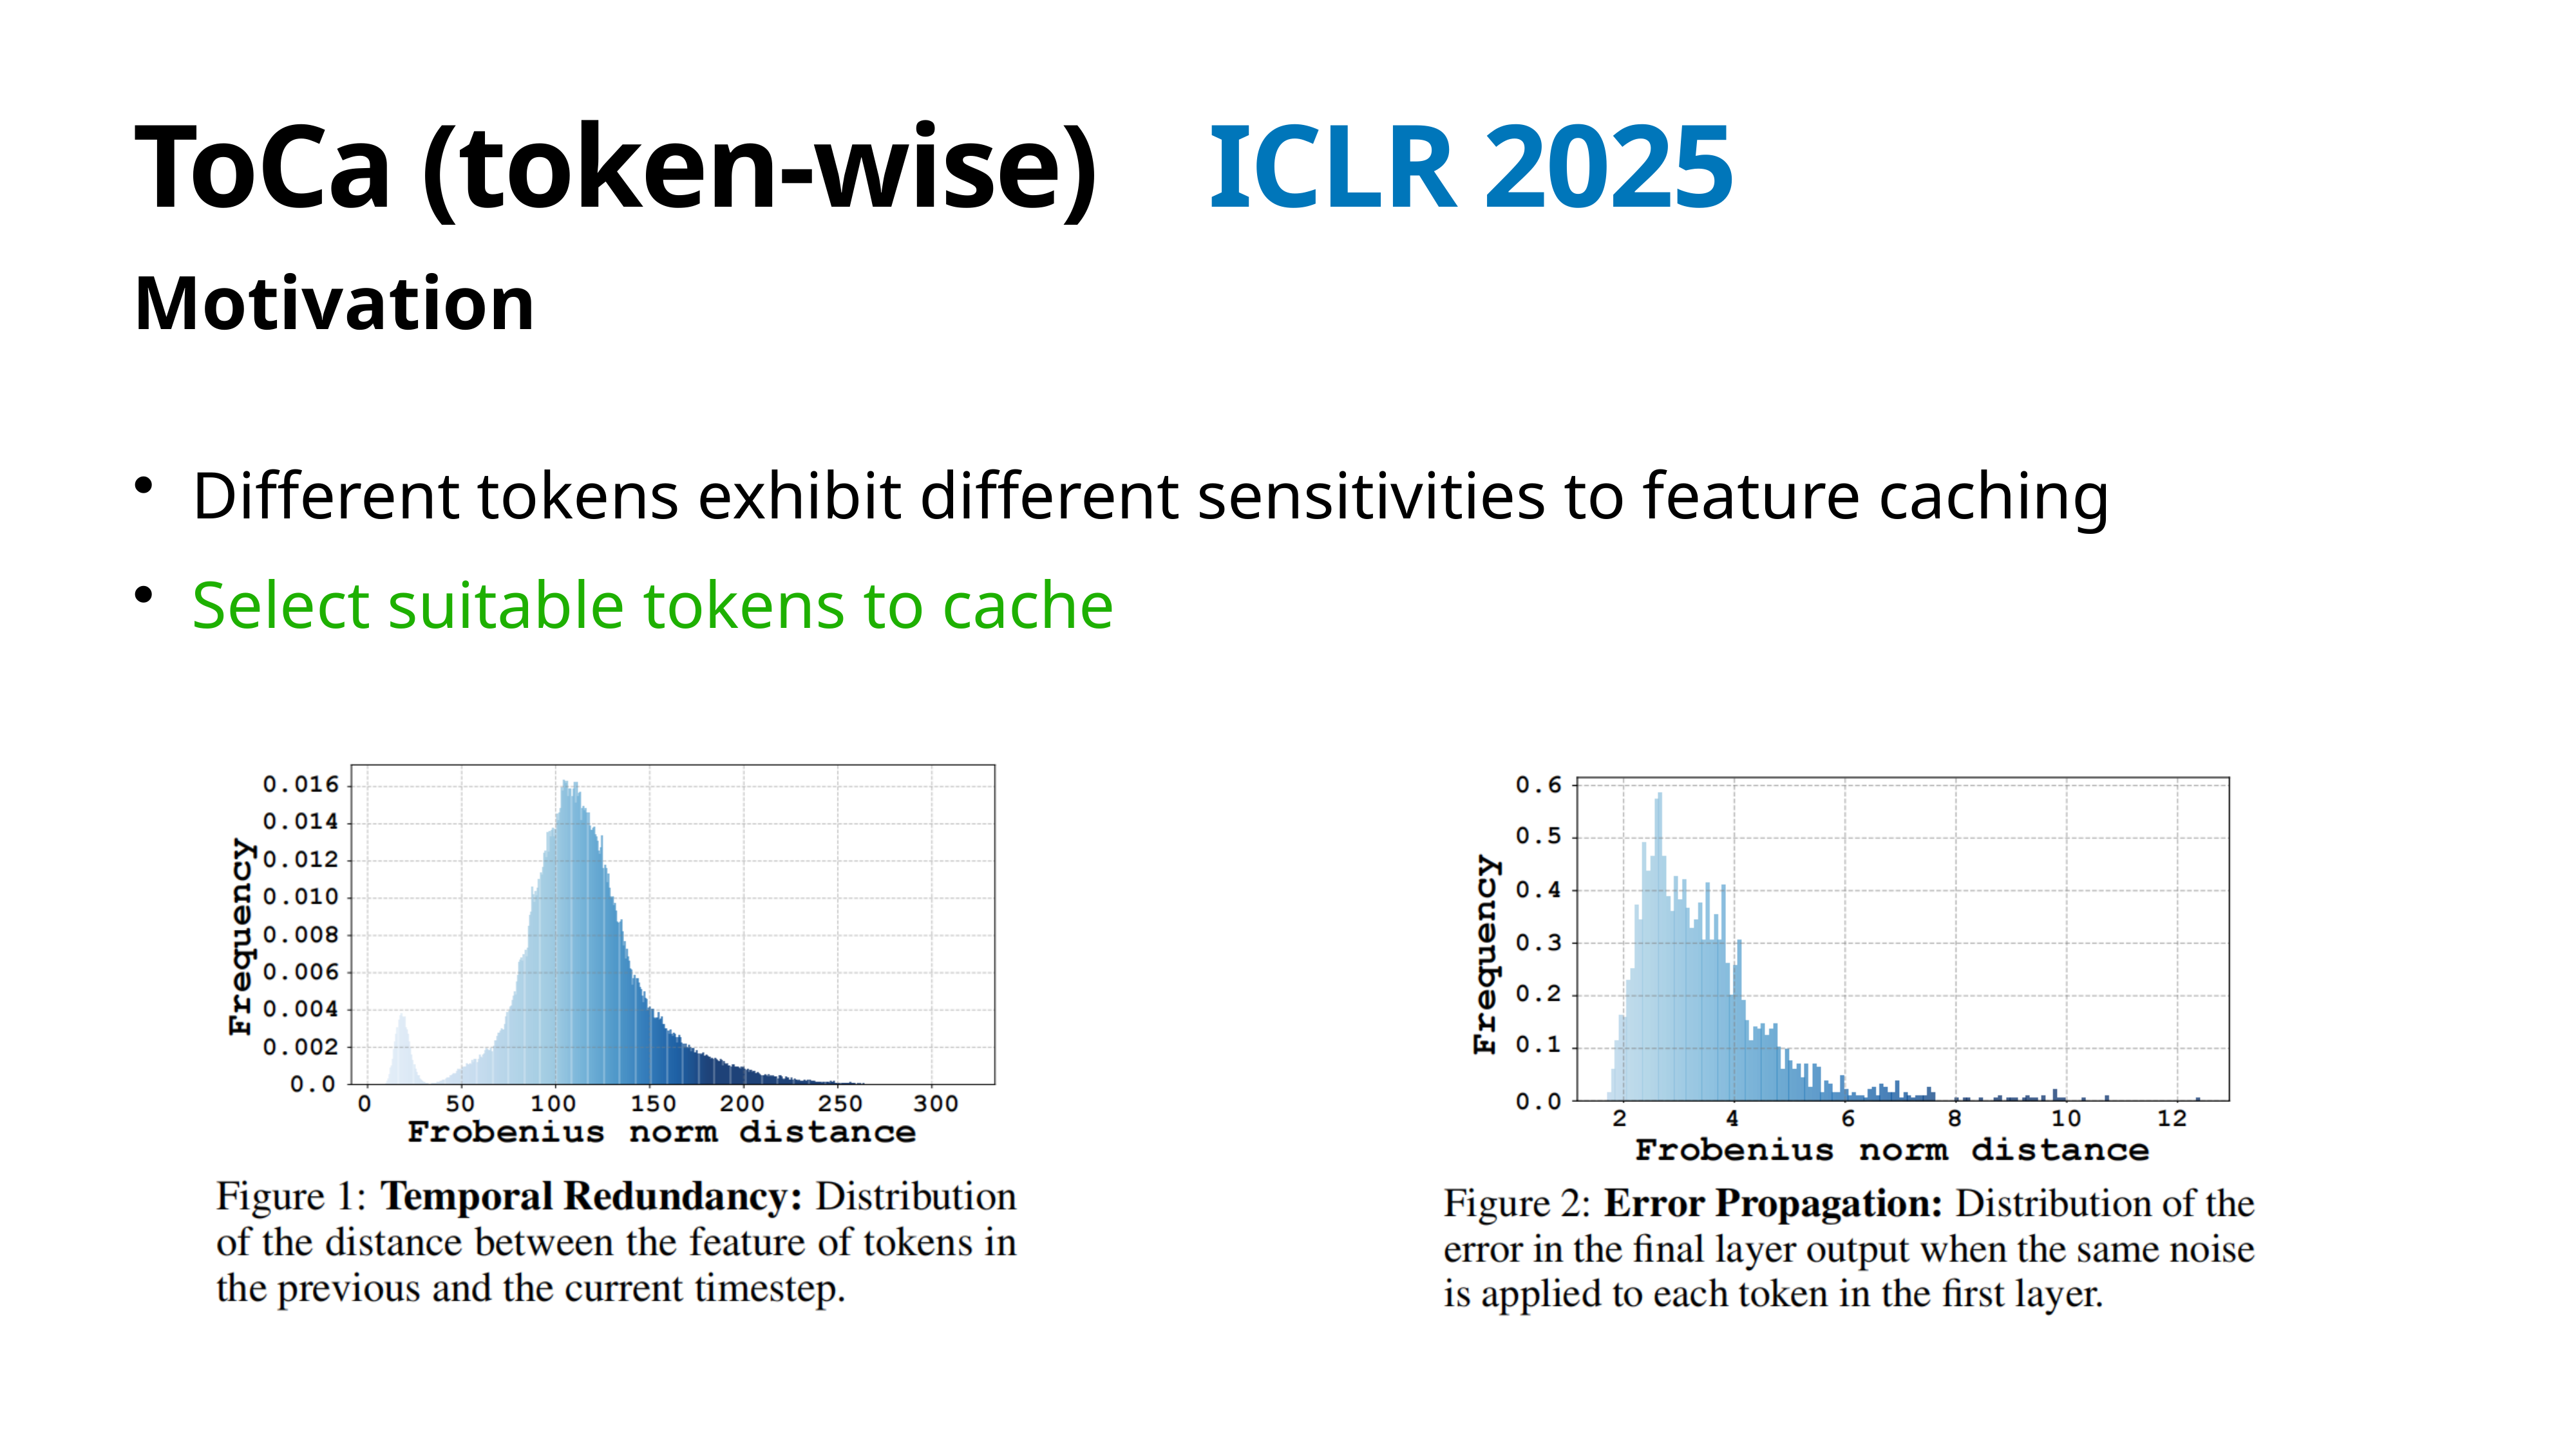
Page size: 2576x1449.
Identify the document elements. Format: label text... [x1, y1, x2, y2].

picture [1418, 737, 2298, 1335]
list Motivation [127, 250, 2449, 350]
title ToCa (token-wise) ICLR 2025 [127, 113, 2449, 250]
picture [181, 737, 1034, 1335]
list Different tokens exhibit different sensitivities to feature caching Select suitable tokens to cache [127, 448, 2449, 1321]
